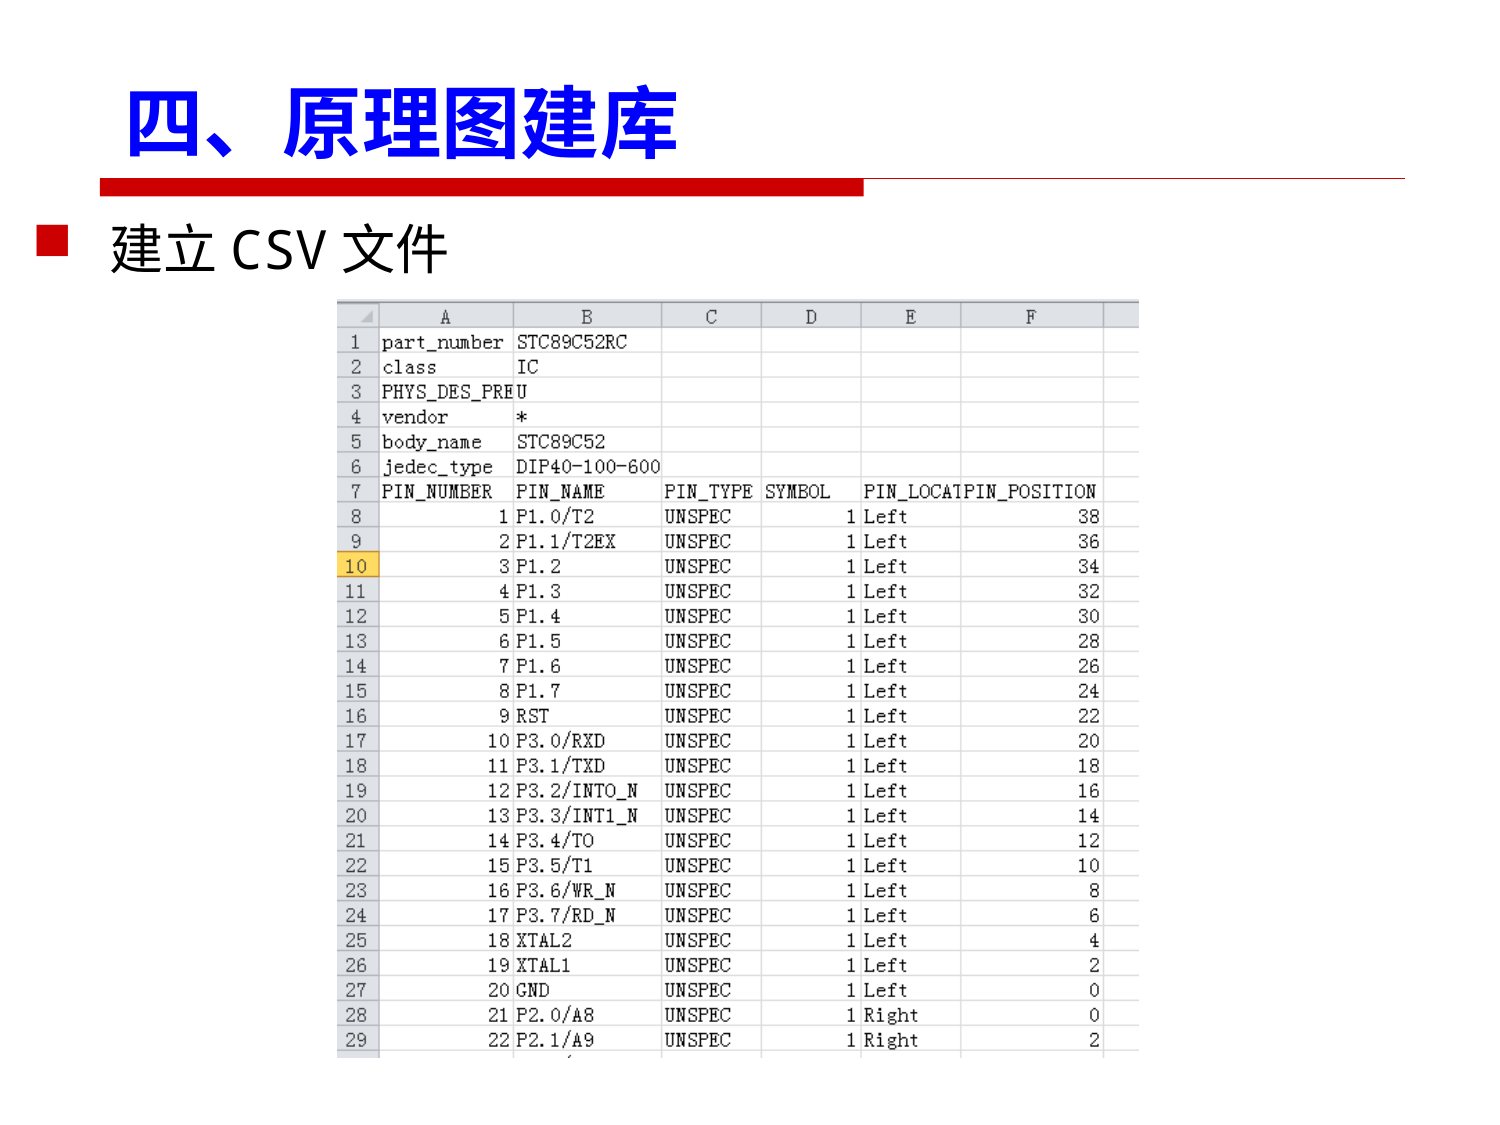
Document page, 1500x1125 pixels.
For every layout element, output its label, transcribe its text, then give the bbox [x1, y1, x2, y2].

picture [336, 298, 1140, 1059]
text_box 四、原理图建库 [109, 66, 1388, 177]
text_box 建立CSV文件 [17, 208, 1459, 1058]
